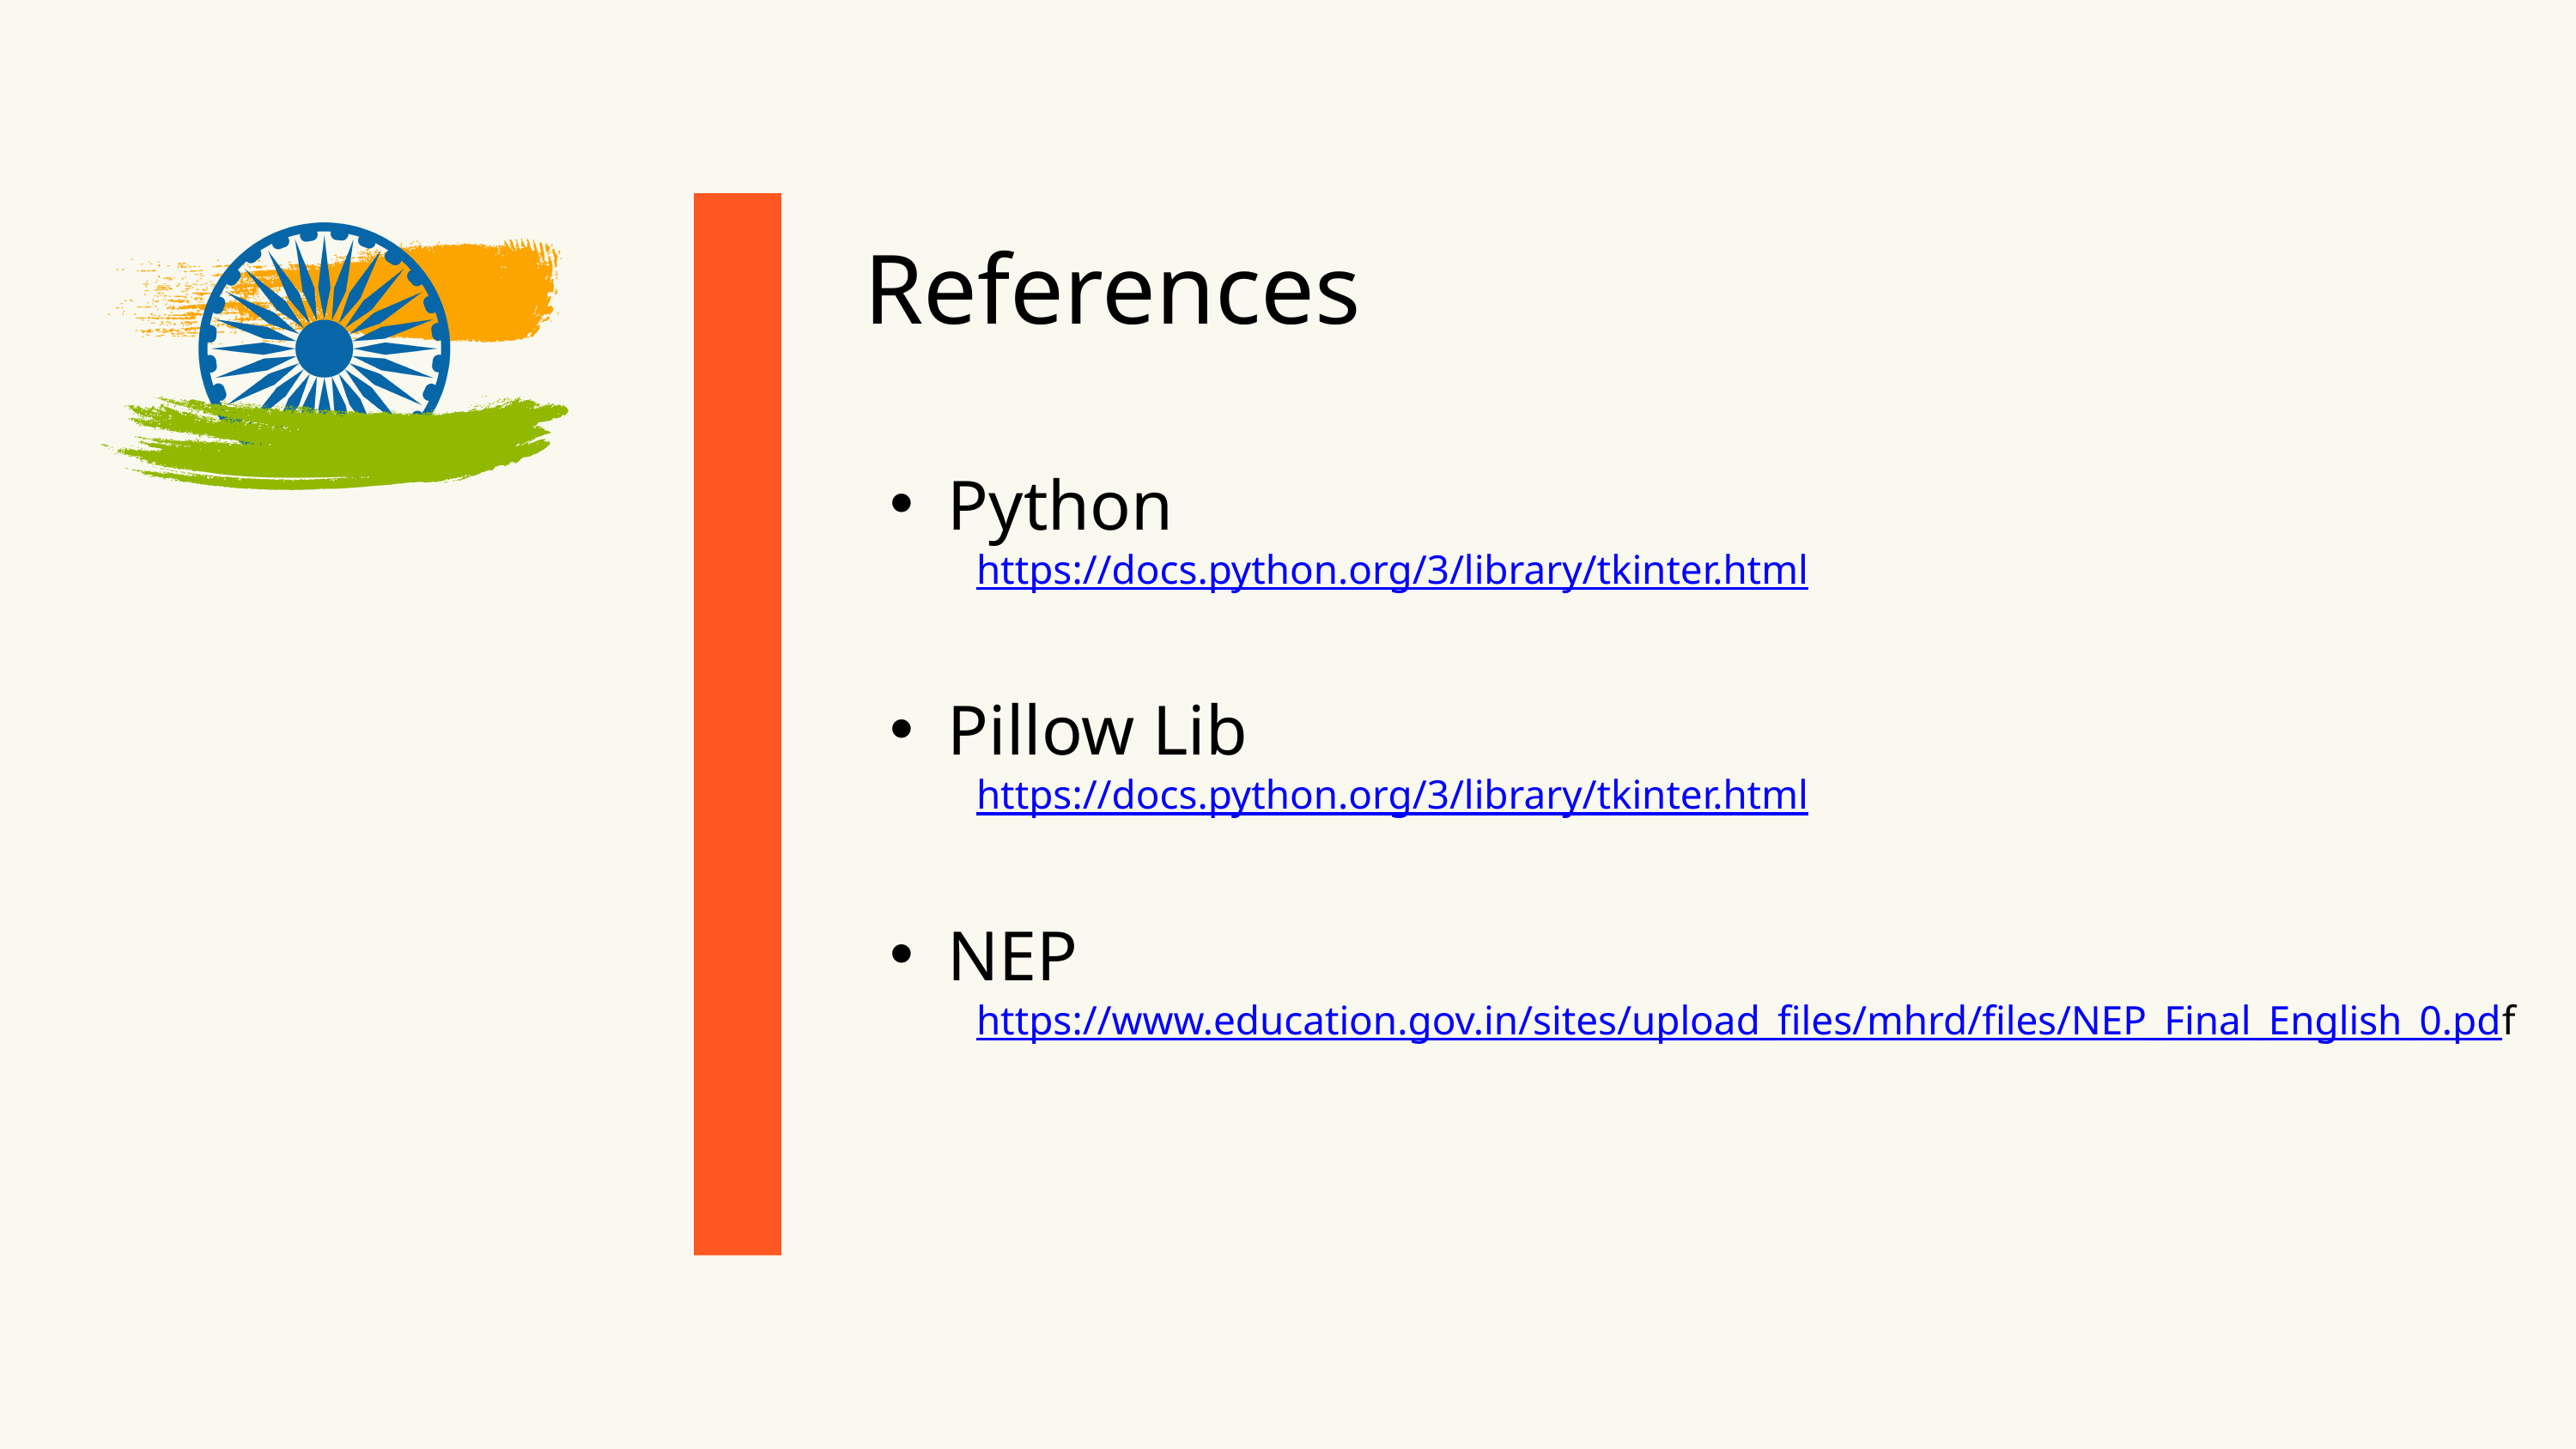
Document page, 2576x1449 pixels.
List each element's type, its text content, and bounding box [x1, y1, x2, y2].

text_box Python https://docs.python.org/3/library/tkinter.html Pillow Lib https://docs.python.org/3/library/tkinter.html NEP https://www.education.gov.in/sites/upload_files/mhrd/files/NEP_Final_English_0.pdf [832, 448, 2576, 1049]
text_box References [864, 209, 2170, 343]
text_box [694, 193, 781, 1256]
picture [100, 222, 568, 490]
